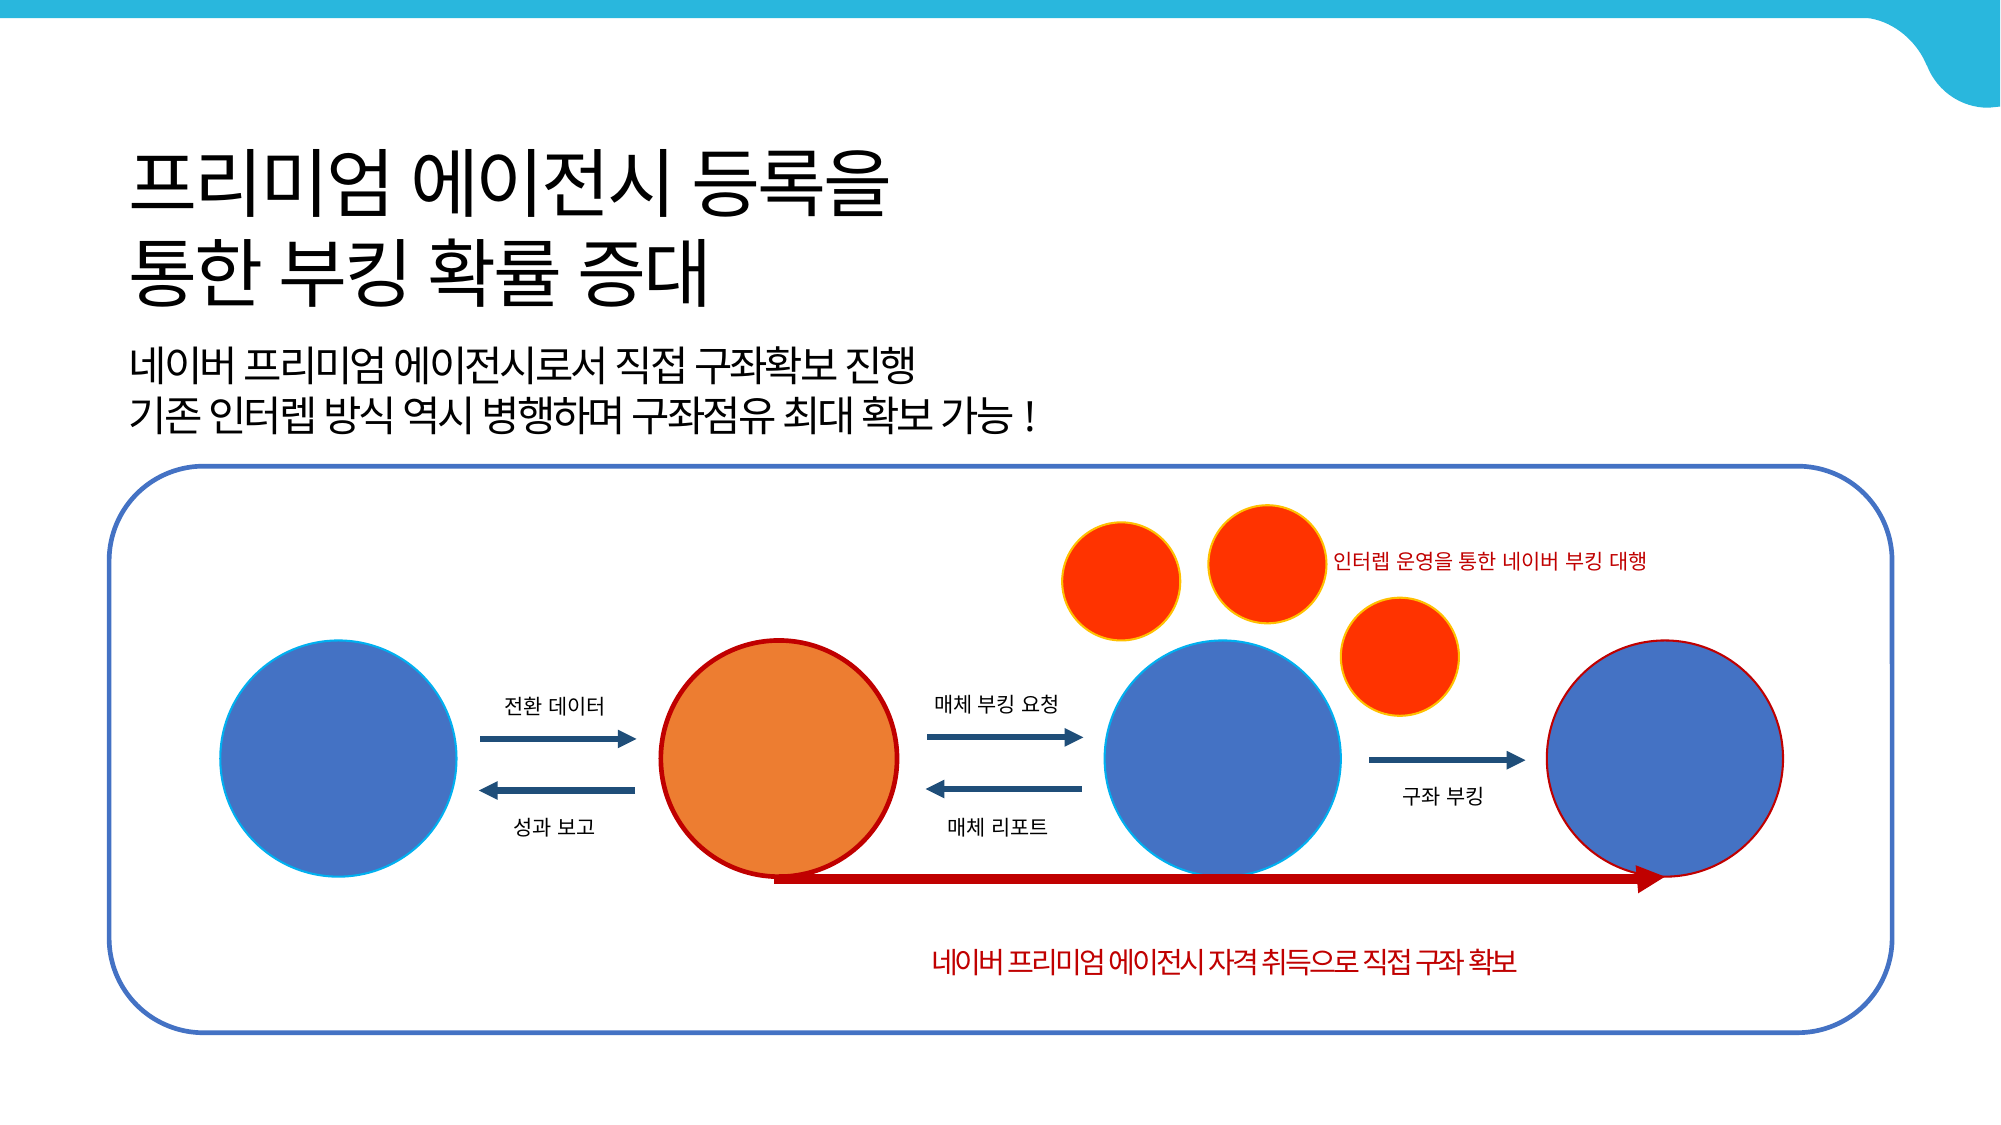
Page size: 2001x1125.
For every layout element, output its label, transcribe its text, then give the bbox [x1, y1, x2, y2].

text_box 네이버 프리미엄 에이전시로서 직접 구좌확보 진행 기존 인터렙 방식 역시 병행하며 구좌점유 최대 확보 가능! [114, 332, 1030, 448]
text_box [108, 465, 1221, 1034]
text_box 프리미엄 에이전시 등록을 통한 부킹 확률 증대 [113, 128, 1667, 324]
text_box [1221, 433, 1225, 1125]
text_box [1225, 465, 1894, 1034]
